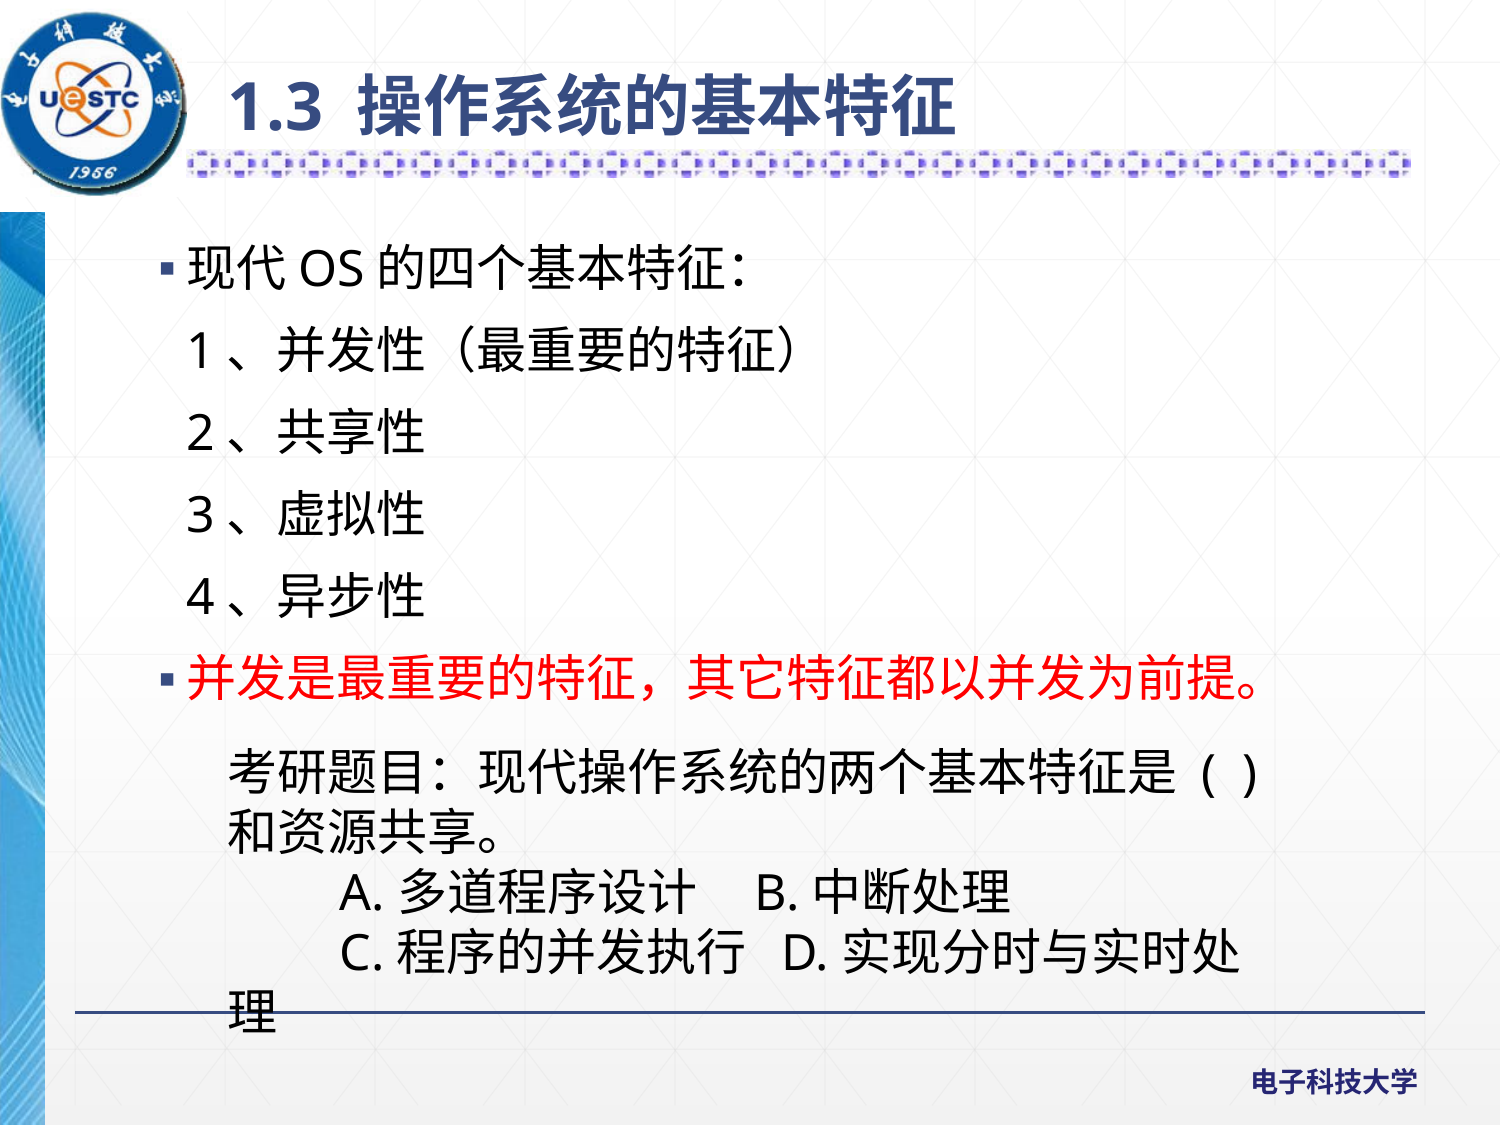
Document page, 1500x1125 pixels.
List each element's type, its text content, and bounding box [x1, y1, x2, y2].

list 现代OS的四个基本特征： 1、并发性（最重要的特征） 2、共享性 3、虚拟性 4、异步性 并发是最重要的特征，其它特征都以并发为前提。 [143, 235, 1306, 550]
picture [0, 0, 213, 197]
picture [0, 212, 45, 1125]
title 1.3 操作系统的基本特征 [213, 65, 1013, 181]
text_box 考研题目：现代操作系统的两个基本特征是 ( ) 和资源共享。 A.多道程序设计 B.中断处理 C.程序的并发执行 D.实现分时与实时处理 [213, 733, 1294, 1048]
picture [1013, 149, 1411, 178]
